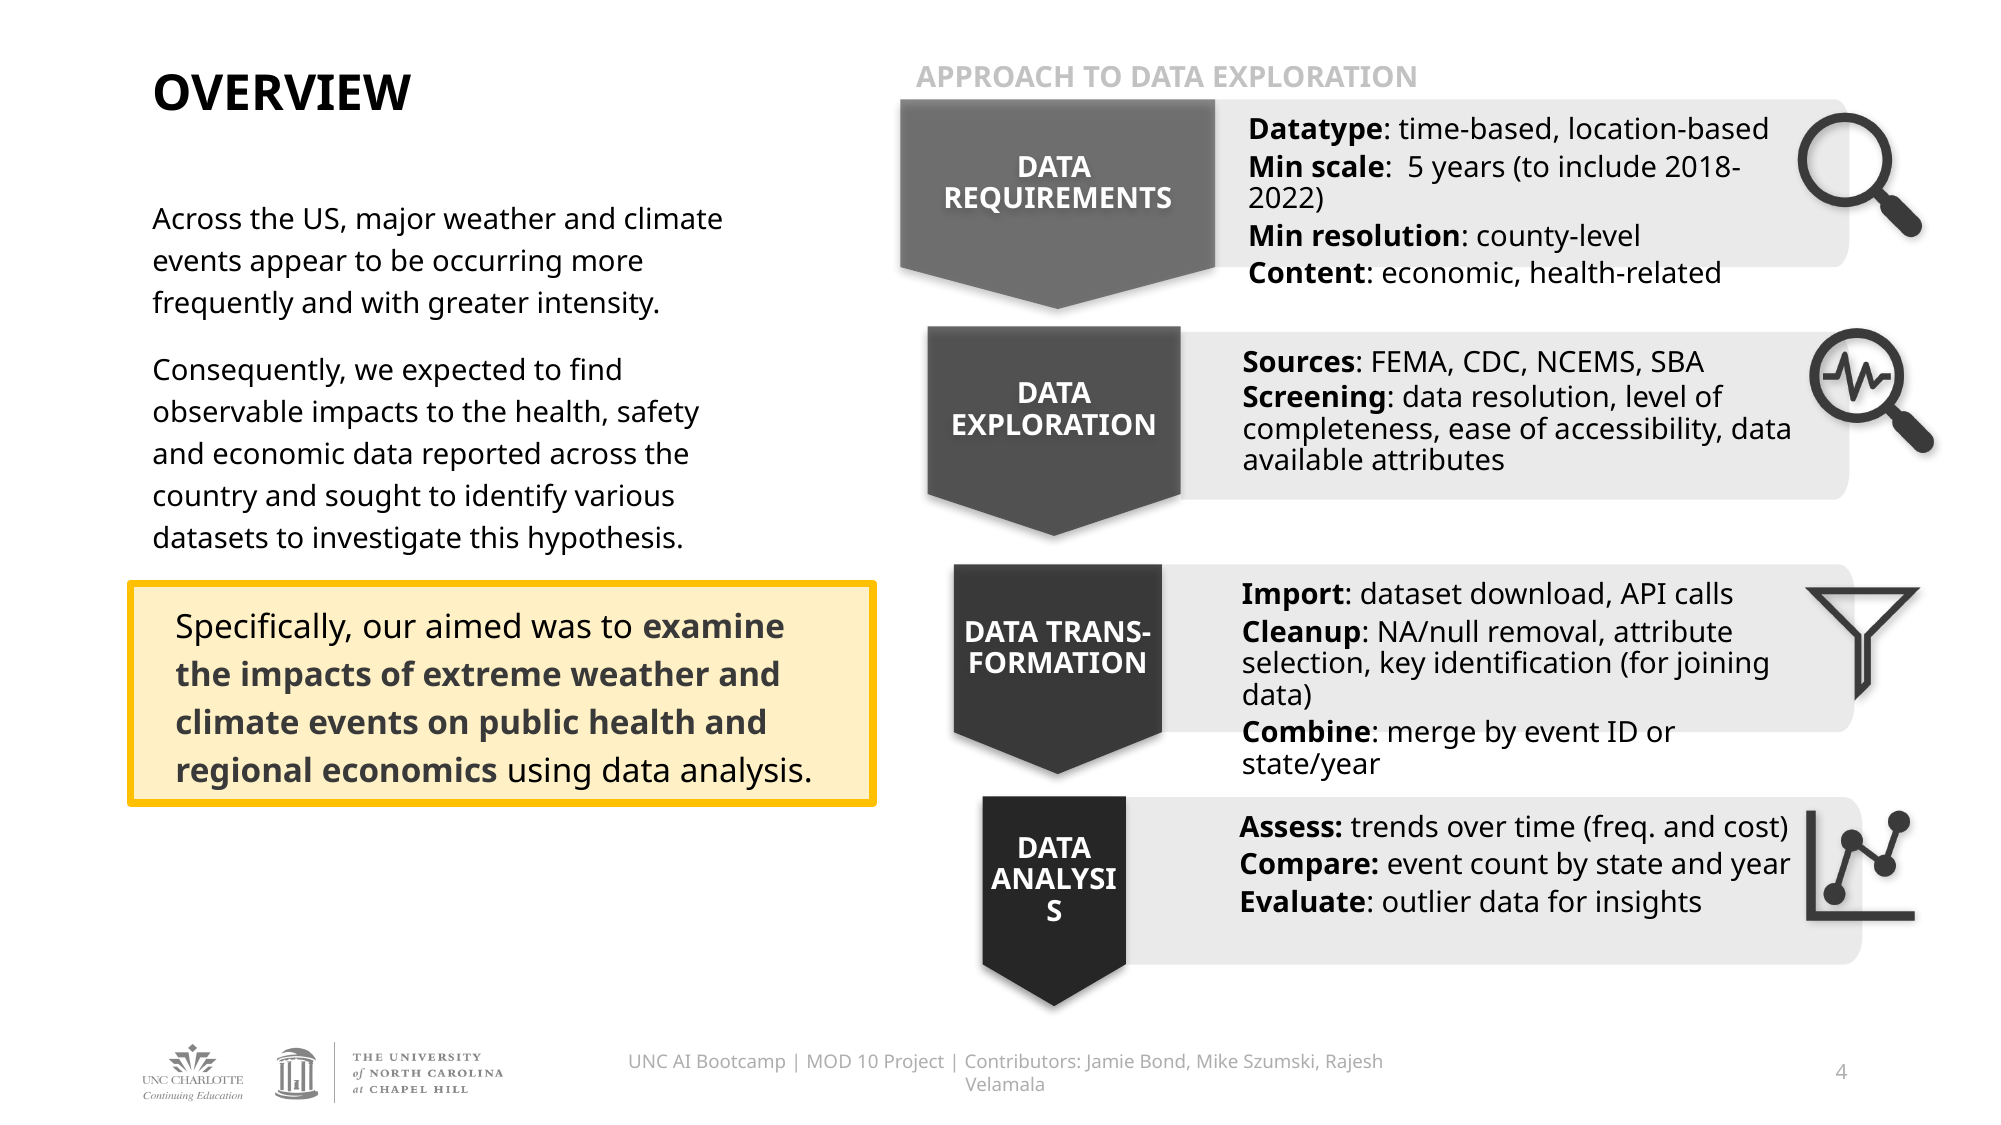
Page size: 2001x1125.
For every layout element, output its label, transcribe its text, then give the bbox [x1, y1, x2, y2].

picture [1783, 98, 1935, 250]
picture [1796, 315, 1948, 467]
title OVERVIEW [137, 59, 901, 129]
footer UNC AI Bootcamp | MOD 10 Project | Contributors: Jamie Bond, Mike Szumski, Rajesh Velamala [602, 1042, 1408, 1103]
slide_number 4 [1412, 1042, 1863, 1103]
list Across the US, major weather and climate events appear to be occurring more frequently and with greater intensity. Consequently, we expected to find observable impacts to the health, safety and economic data reported across the country and sought to identify various datasets to investigate this hypothesis. [137, 186, 762, 561]
text_box Specifically, our aimed was to examine the impacts of extreme weather and climate events on public health and regional economics using data analysis. [130, 583, 874, 804]
text_box APPROACH TO DATA EXPLORATION [901, 51, 1864, 98]
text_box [899, 98, 1863, 1007]
picture [1783, 789, 1935, 941]
picture [1786, 567, 1938, 719]
